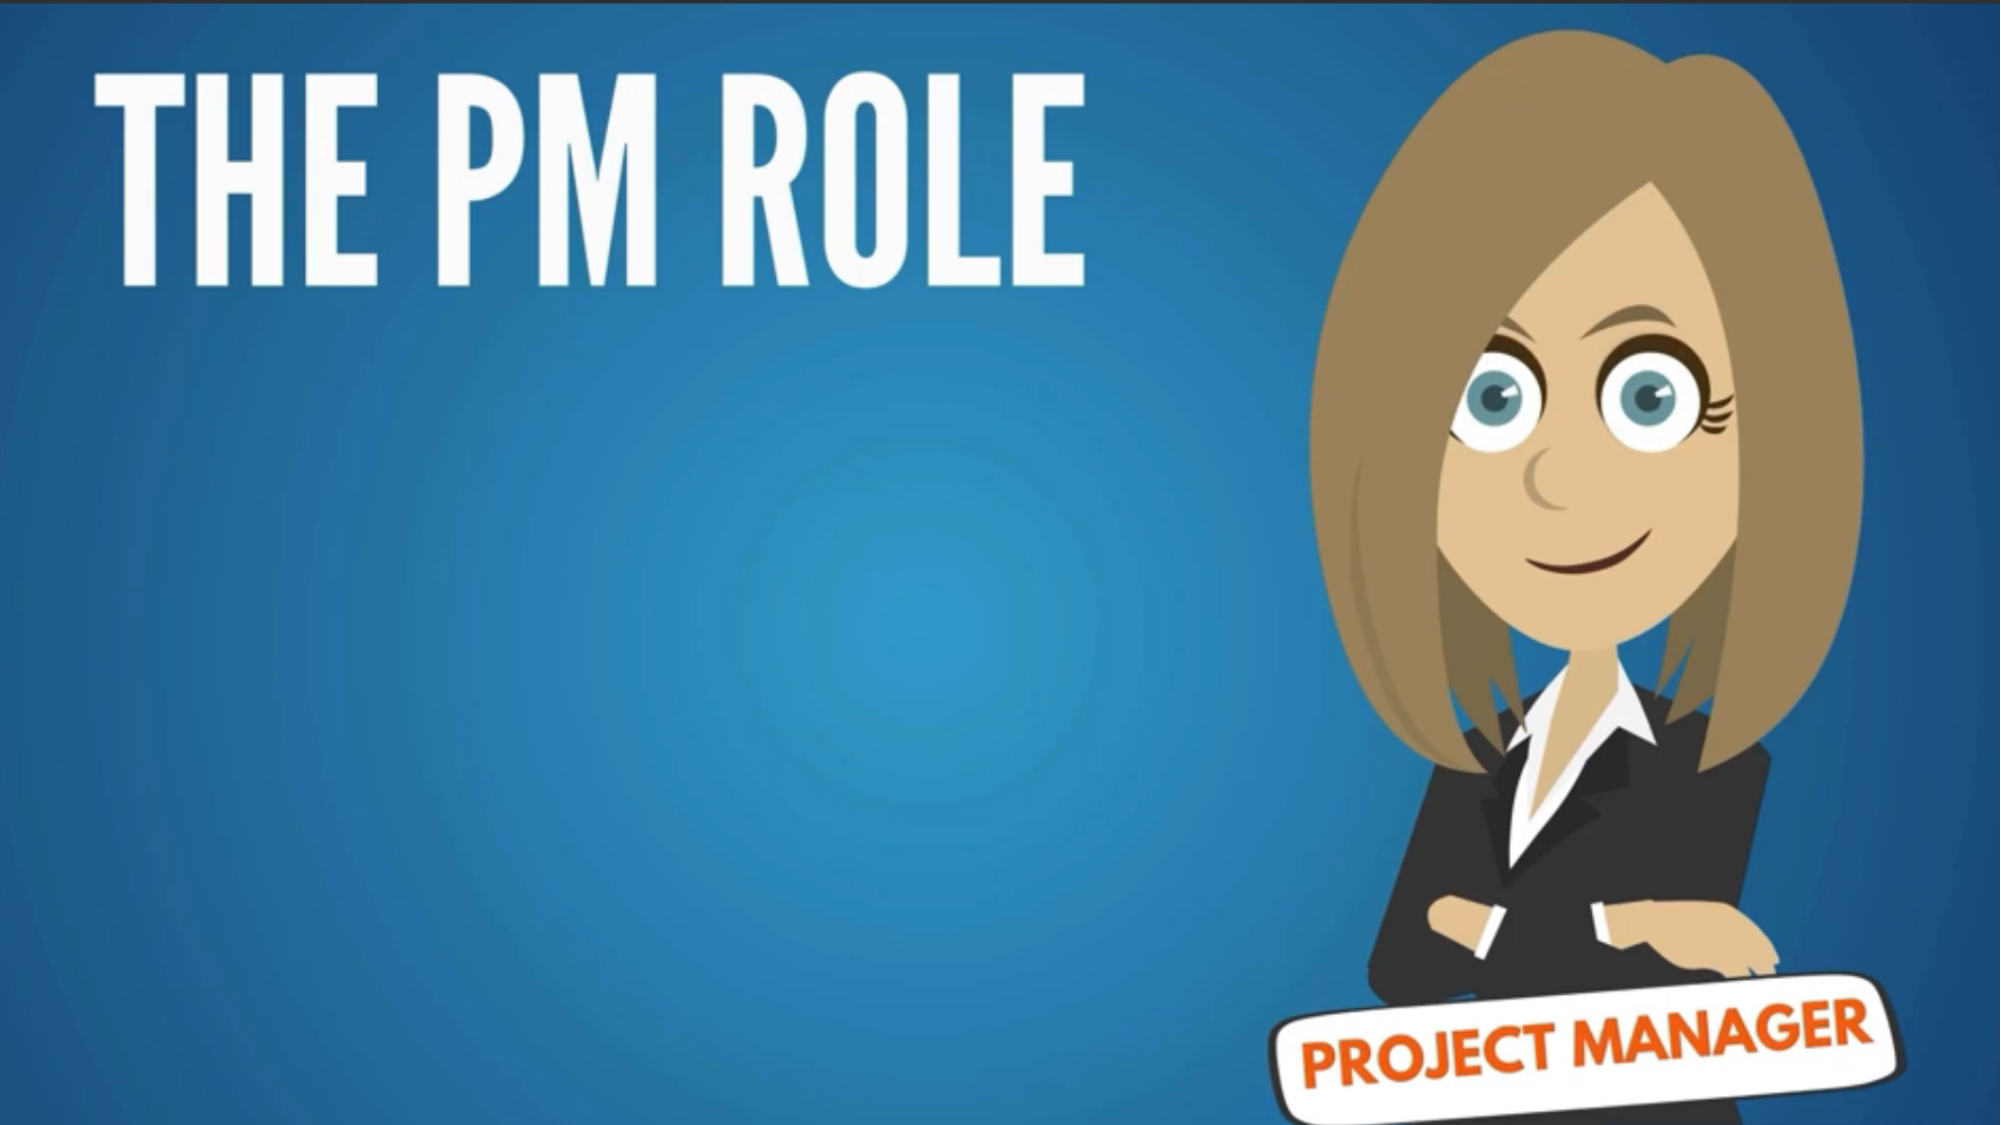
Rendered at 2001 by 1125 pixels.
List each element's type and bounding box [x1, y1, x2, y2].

list [0, 0, 2000, 1125]
